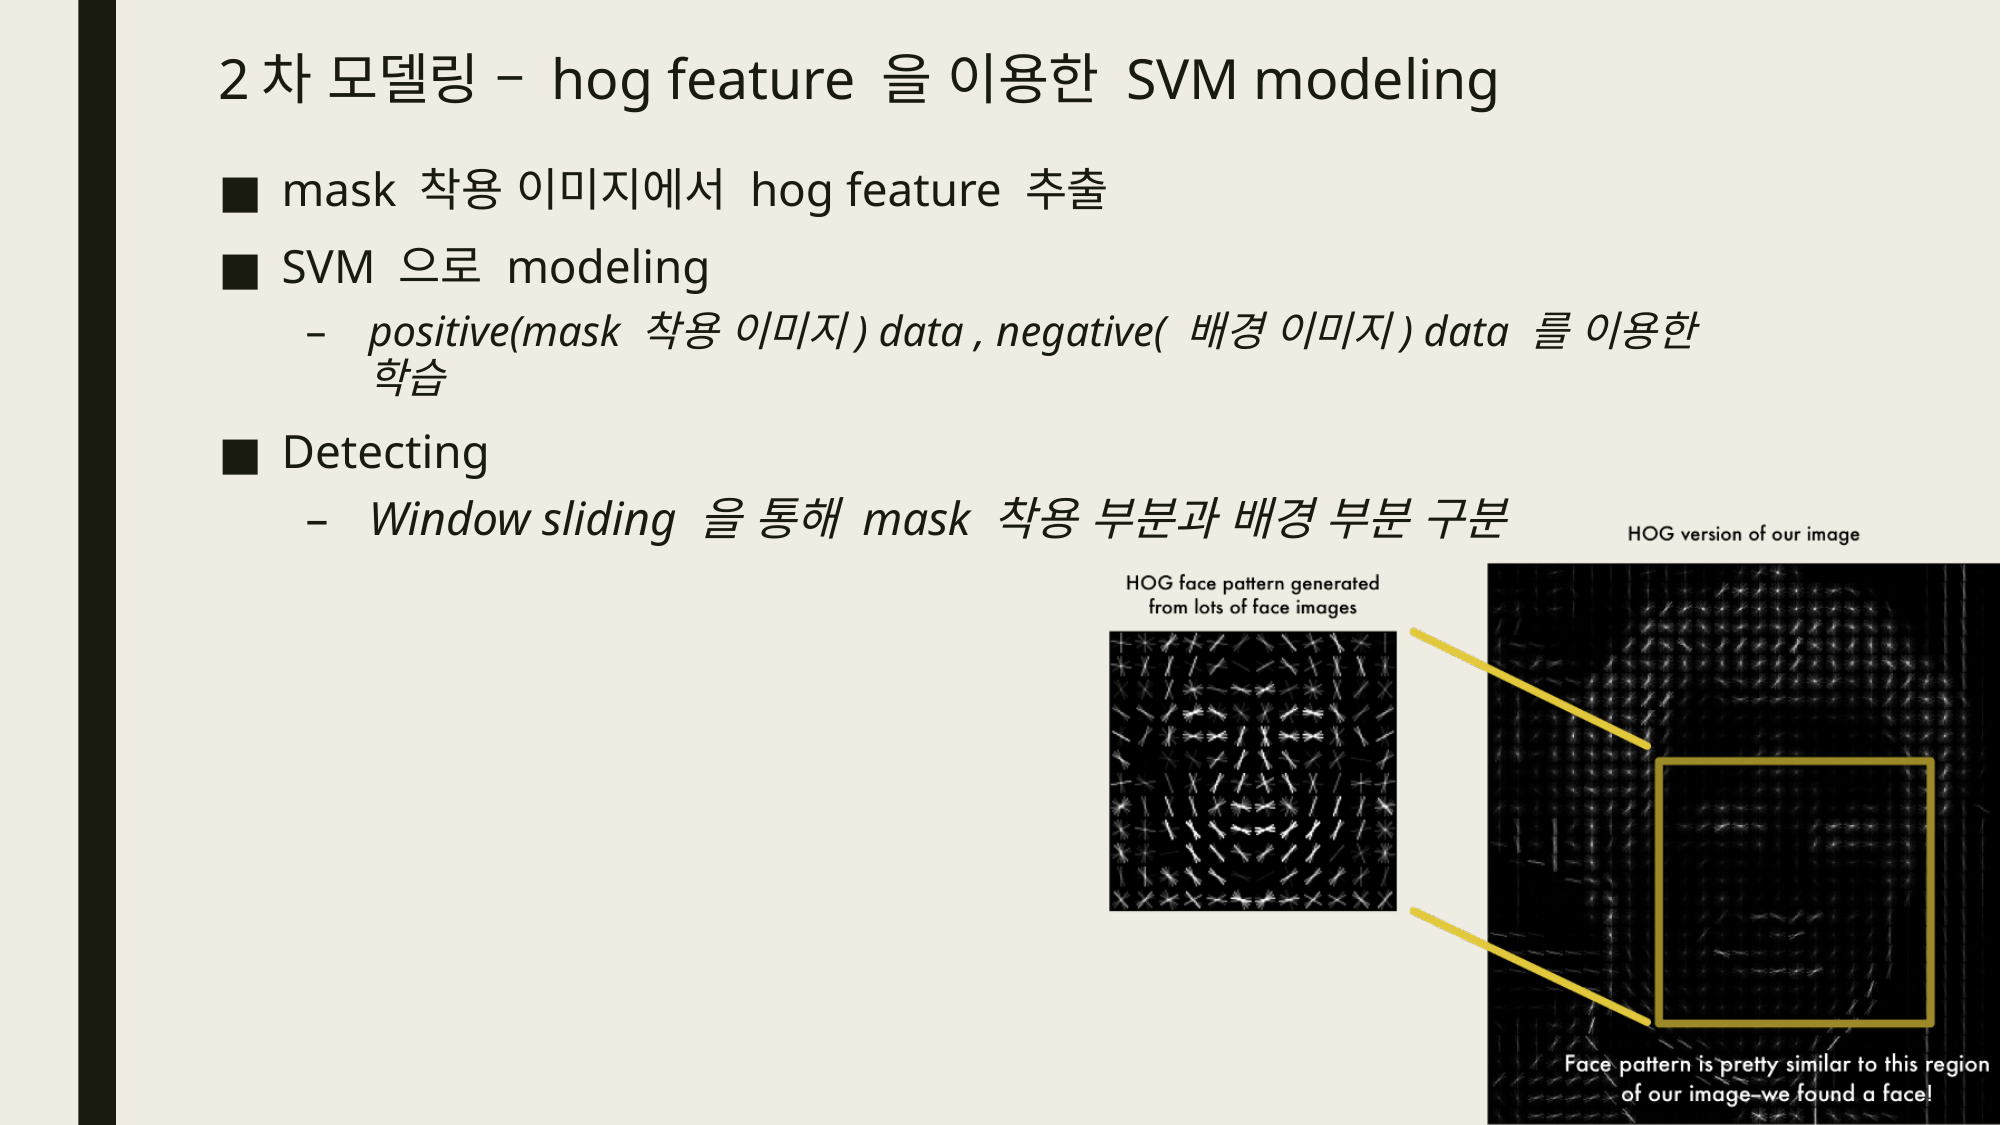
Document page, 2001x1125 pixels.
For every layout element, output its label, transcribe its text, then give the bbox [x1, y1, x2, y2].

title 2차 모델링 – hog feature 을 이용한 SVM modeling [203, 44, 1779, 158]
picture [1108, 520, 2000, 1125]
text_box mask 착용 이미지에서 hog feature 추출 SVM 으로 modeling positive(mask 착용 이미지) data , negative( 배경 이미지) data 를 이용한 학습 Detecting Window sliding 을 통해 mask 착용 부분과 배경 부분 구분 [203, 158, 1779, 1004]
